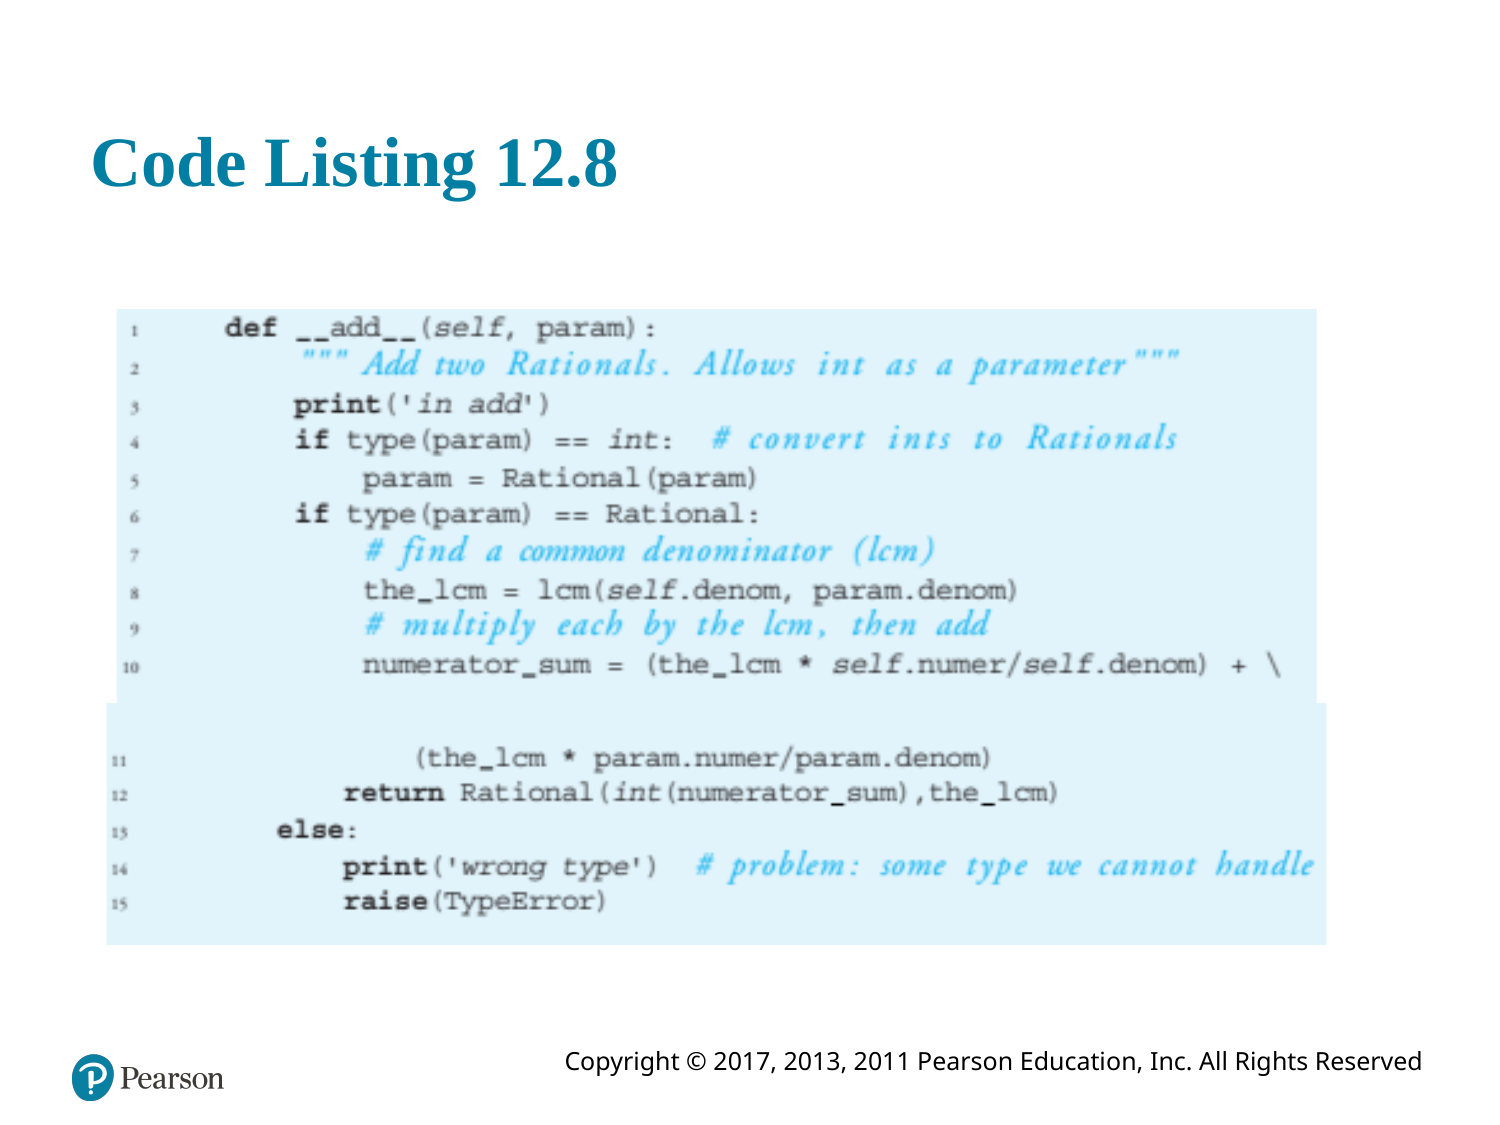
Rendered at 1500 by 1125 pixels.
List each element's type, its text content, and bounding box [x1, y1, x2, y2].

title Code Listing 12.8 [75, 35, 1425, 216]
picture [72, 1087, 83, 1101]
picture [106, 308, 1327, 945]
picture [72, 1054, 88, 1070]
picture [80, 1063, 106, 1088]
picture [98, 1054, 224, 1101]
